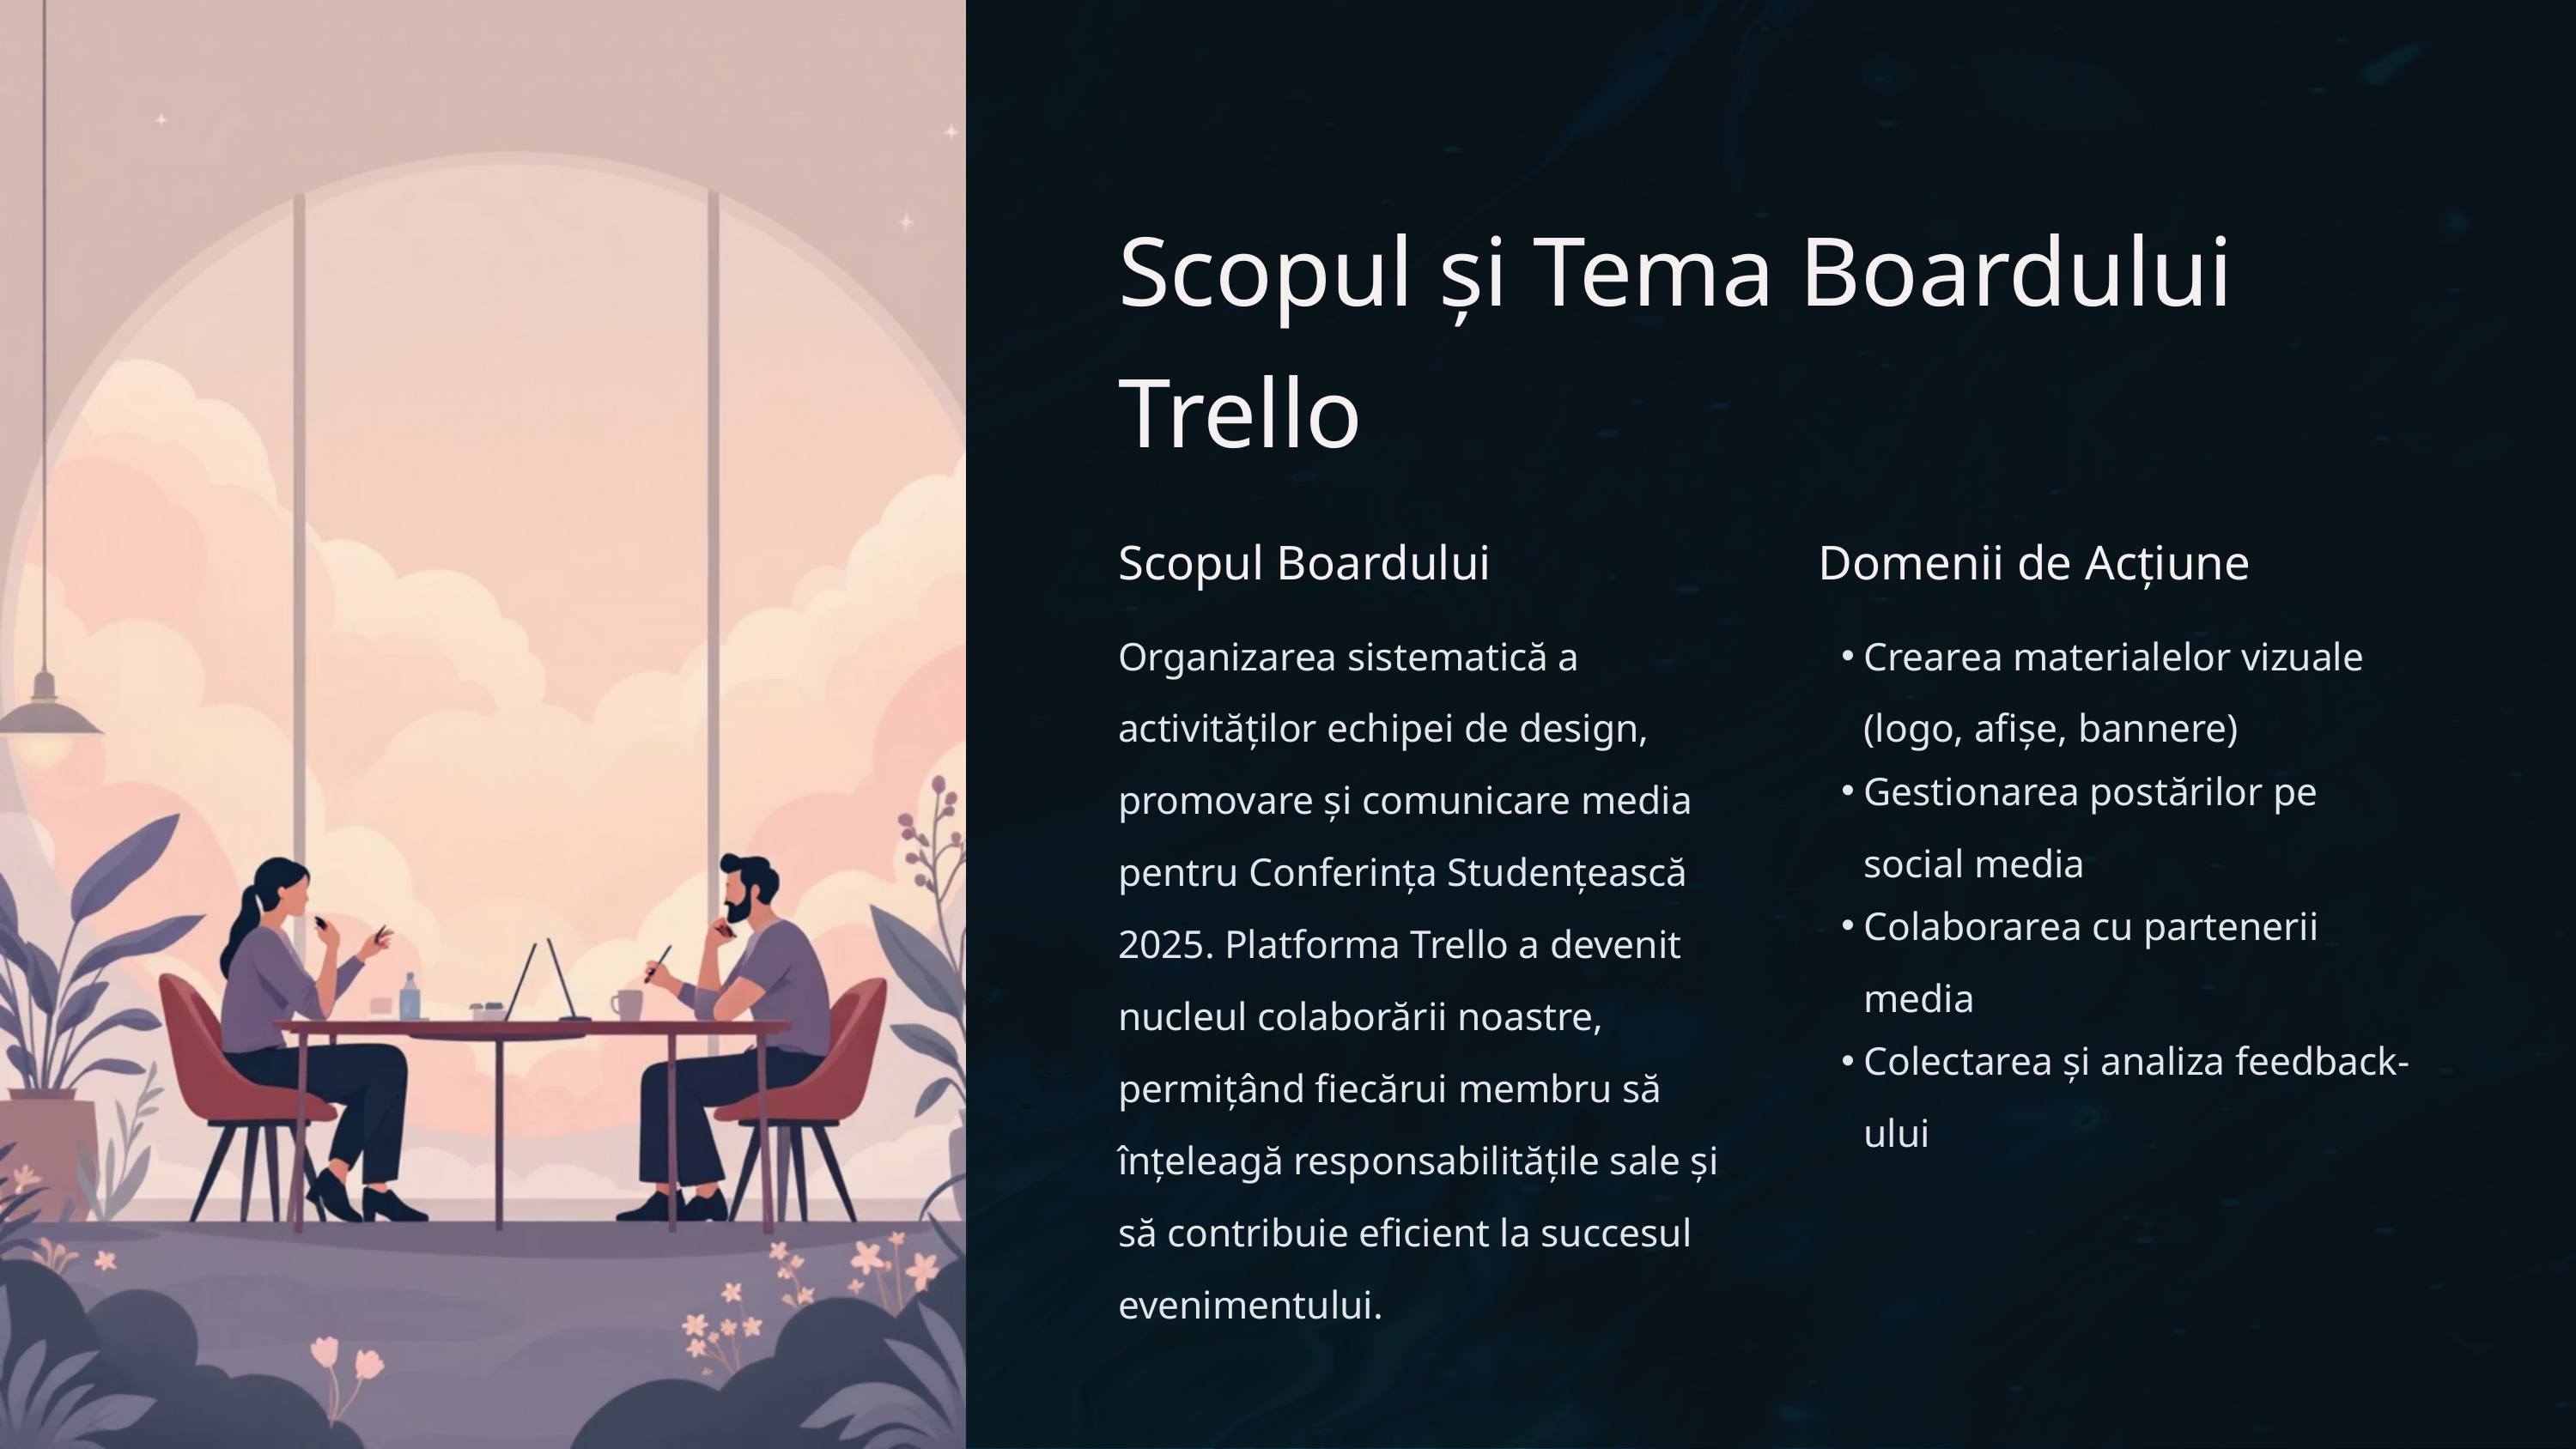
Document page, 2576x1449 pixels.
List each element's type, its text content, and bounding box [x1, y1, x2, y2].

text_box Scopul Boardului [1118, 518, 1594, 589]
text_box Domenii de Acțiune [1819, 518, 2294, 589]
text_box Gestionarea postărilor pe social media [1819, 741, 2426, 876]
text_box [0, 0, 966, 1449]
text_box Colaborarea cu partenerii media [1819, 876, 2426, 1010]
text_box Organizarea sistematică a activităților echipei de design, promovare și comunicare media pentru Conferința Studențească 2025. Platforma Trello a devenit nucleul colaborării noastre, permițând fiecărui membru să înțeleagă responsabilitățile sale și să contribuie eficient la succesul evenimentului. [1118, 605, 1725, 1327]
text_box [966, 0, 2576, 1449]
text_box Crearea materialelor vizuale (logo, afișe, bannere) [1819, 605, 2426, 741]
text_box Colectarea și analiza feedback-ului [1819, 1010, 2426, 1155]
text_box Scopul și Tema Boardului Trello [1118, 184, 2424, 467]
